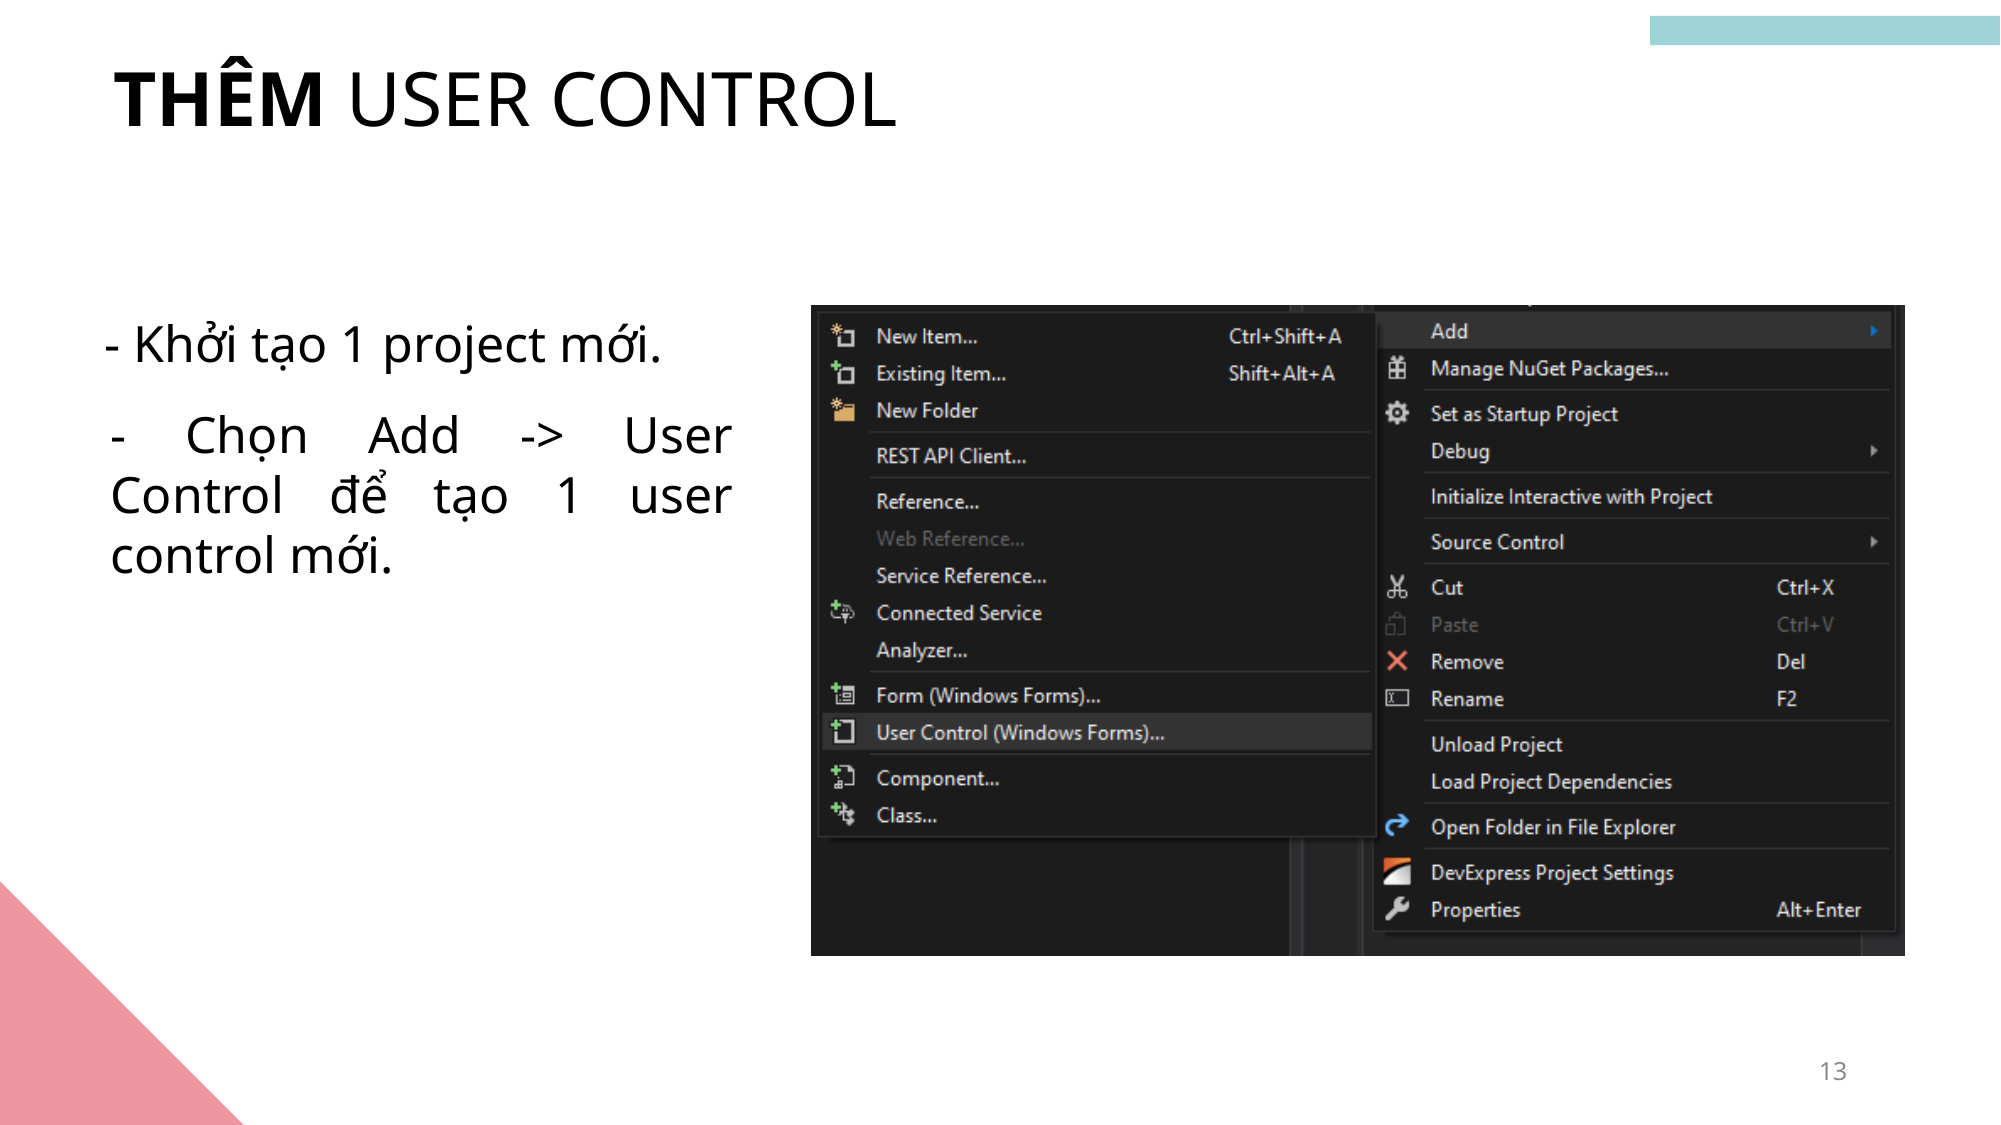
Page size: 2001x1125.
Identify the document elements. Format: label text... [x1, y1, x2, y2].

slide_number 13 [1412, 1042, 1863, 1103]
text_box THÊM USER CONTROL [113, 51, 1887, 142]
picture [811, 305, 1905, 956]
text_box - Chọn Add -> User Control để tạo 1 user control mới. [95, 396, 749, 592]
text_box - Khởi tạo 1 project mới. [89, 305, 679, 381]
text_box [0, 879, 246, 1125]
text_box [1649, 15, 2000, 46]
